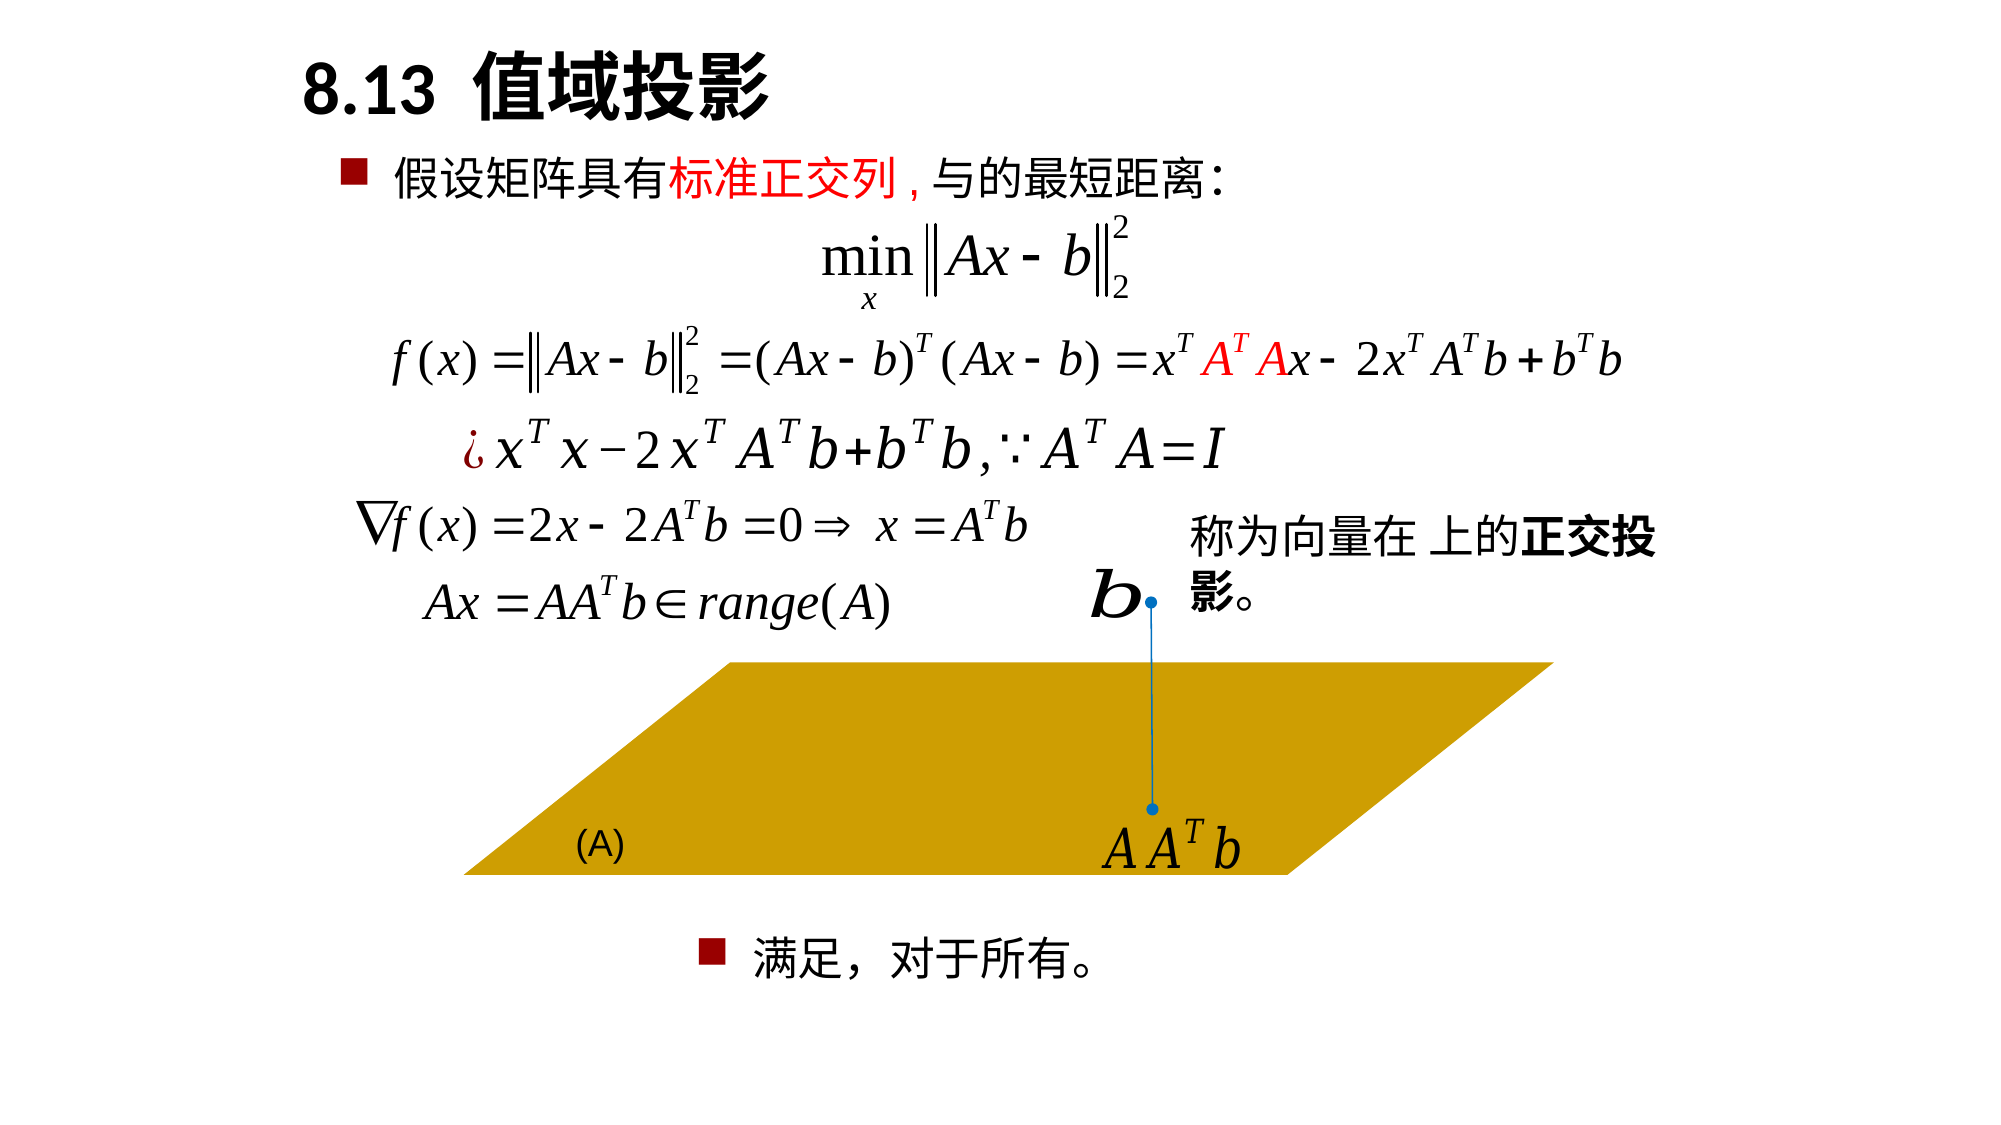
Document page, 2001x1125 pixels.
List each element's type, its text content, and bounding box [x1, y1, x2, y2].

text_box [411, 561, 901, 642]
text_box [811, 199, 1143, 311]
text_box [349, 486, 1038, 563]
text_box [463, 662, 1554, 875]
text_box [1148, 806, 1157, 814]
text_box [1147, 598, 1155, 606]
text_box 8.13 值域投影 [287, 37, 1732, 131]
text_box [374, 311, 1634, 405]
